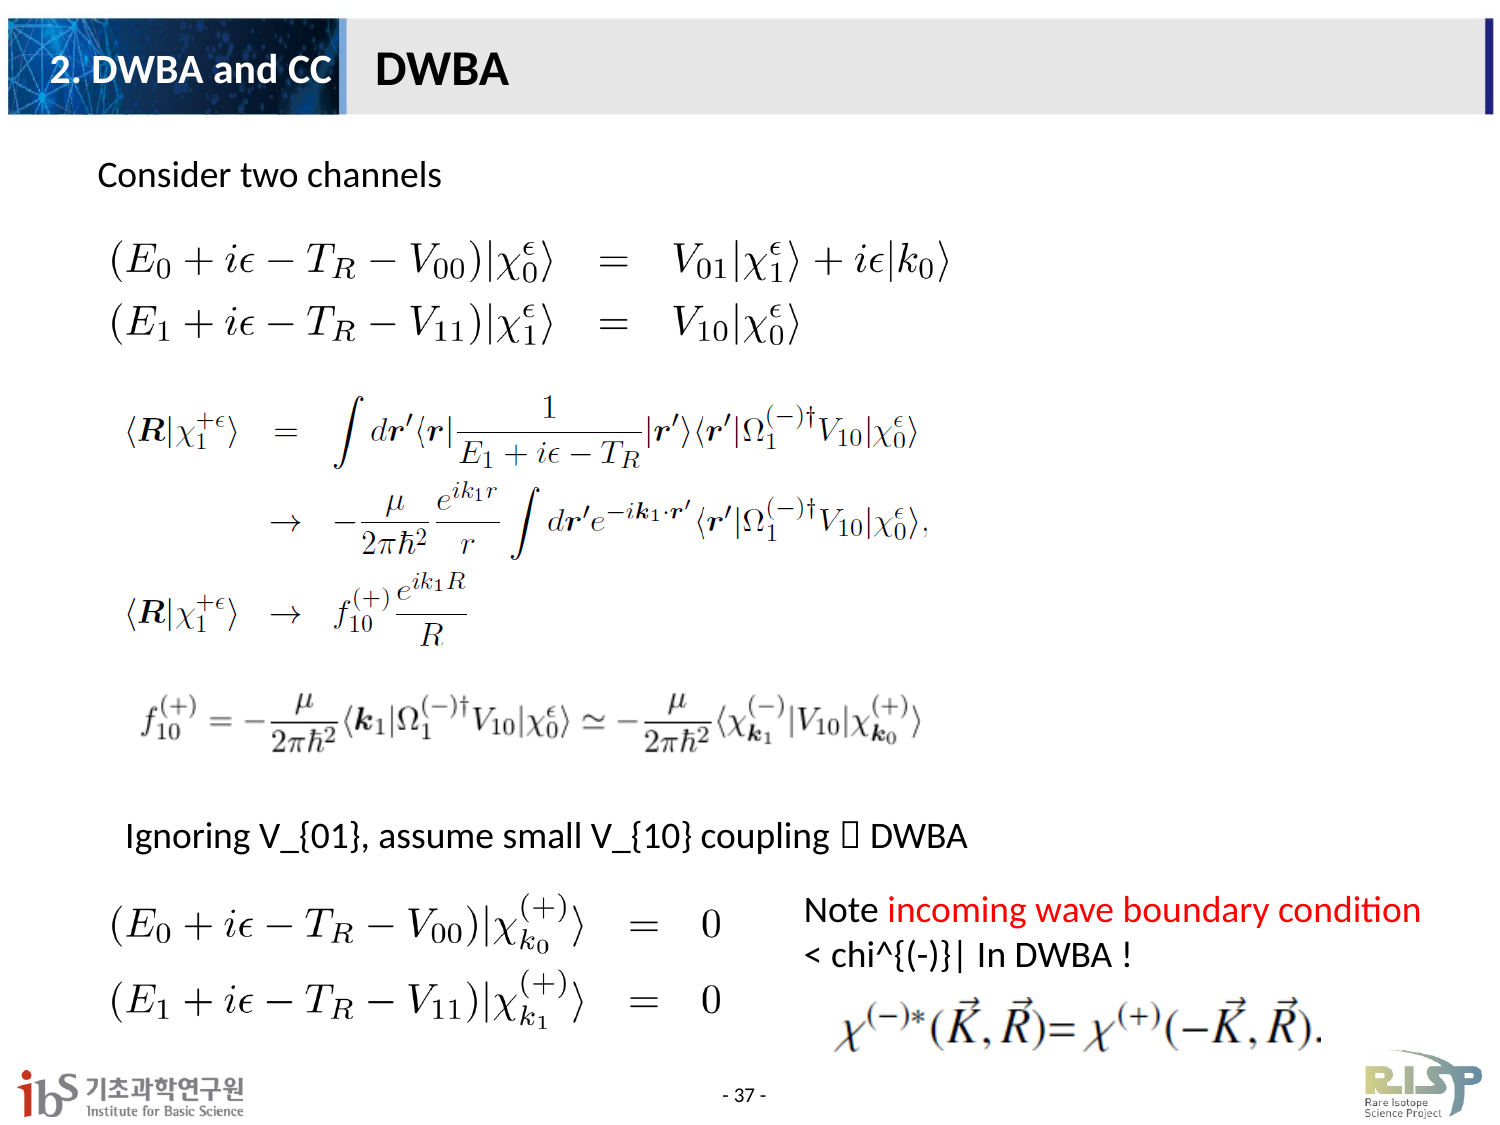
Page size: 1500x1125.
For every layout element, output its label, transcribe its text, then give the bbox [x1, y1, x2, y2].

picture [121, 673, 948, 768]
picture [112, 240, 948, 345]
picture [112, 893, 720, 1029]
picture [1364, 1049, 1482, 1119]
text_box Note incoming wave boundary condition < chi^{(-)}| In DWBA ! [789, 877, 1438, 983]
text_box Ignoring V_{01}, assume small V_{10} coupling  DWBA [110, 803, 983, 864]
picture [17, 1070, 243, 1117]
text_box Consider two channels [82, 142, 458, 203]
picture [2, 10, 1500, 130]
picture [832, 997, 1321, 1069]
picture [85, 377, 927, 661]
